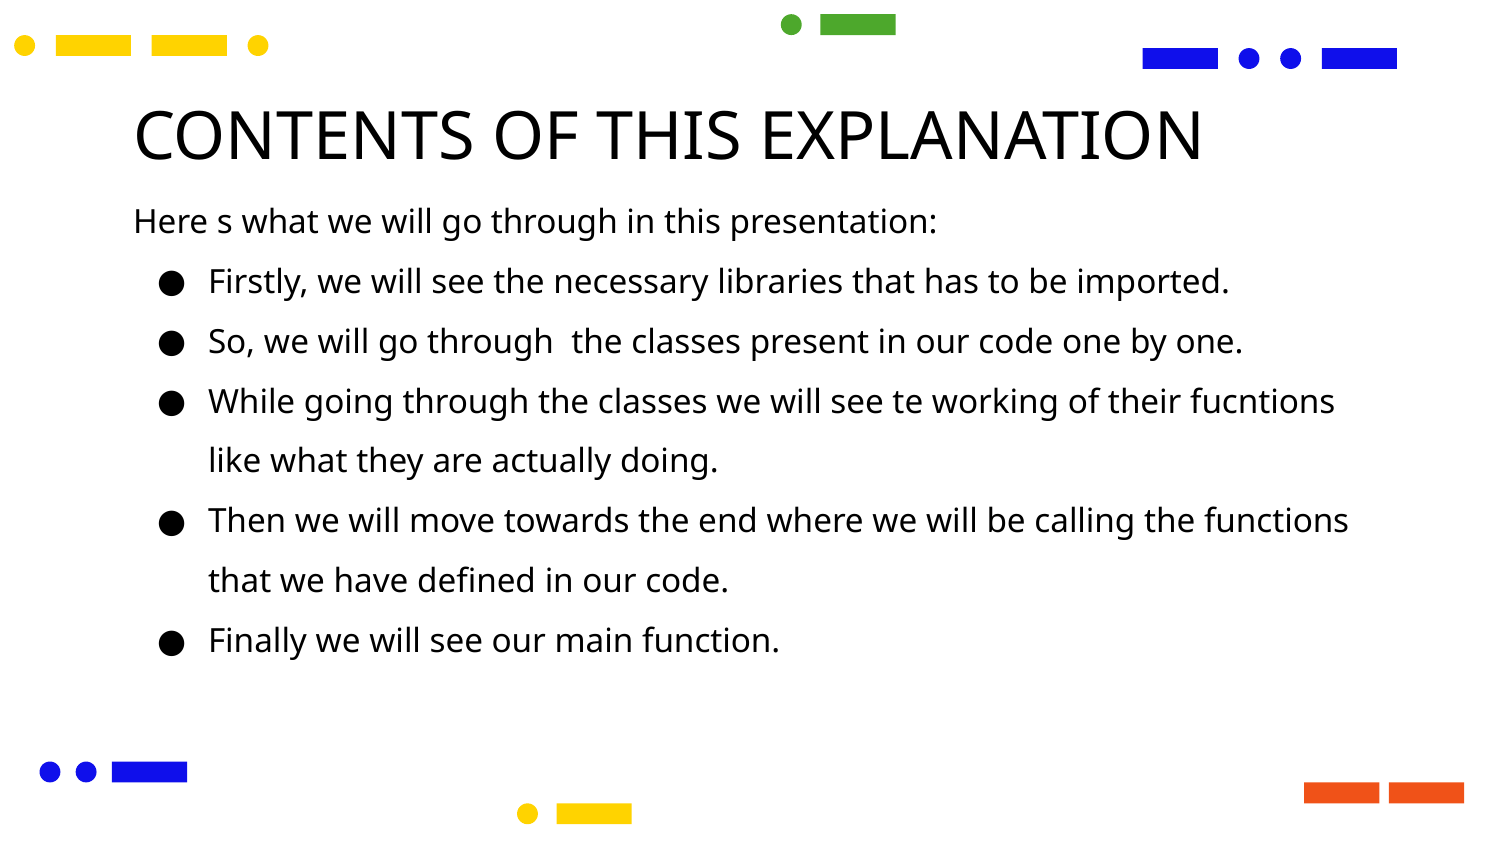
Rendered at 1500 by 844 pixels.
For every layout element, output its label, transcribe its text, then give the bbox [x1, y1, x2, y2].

list Here s what we will go through in this presentation: Firstly, we will see the necessary libraries that has to be imported. So, we will go through the classes present in our code one by one. While going through the classes we will see te working of their fucntions like what they are actually doing. Then we will move towards the end where we will be calling the functions that we have defined in our code. Finally we will see our main function. [118, 165, 1382, 756]
title CONTENTS OF THIS EXPLANATION [118, 77, 1382, 165]
